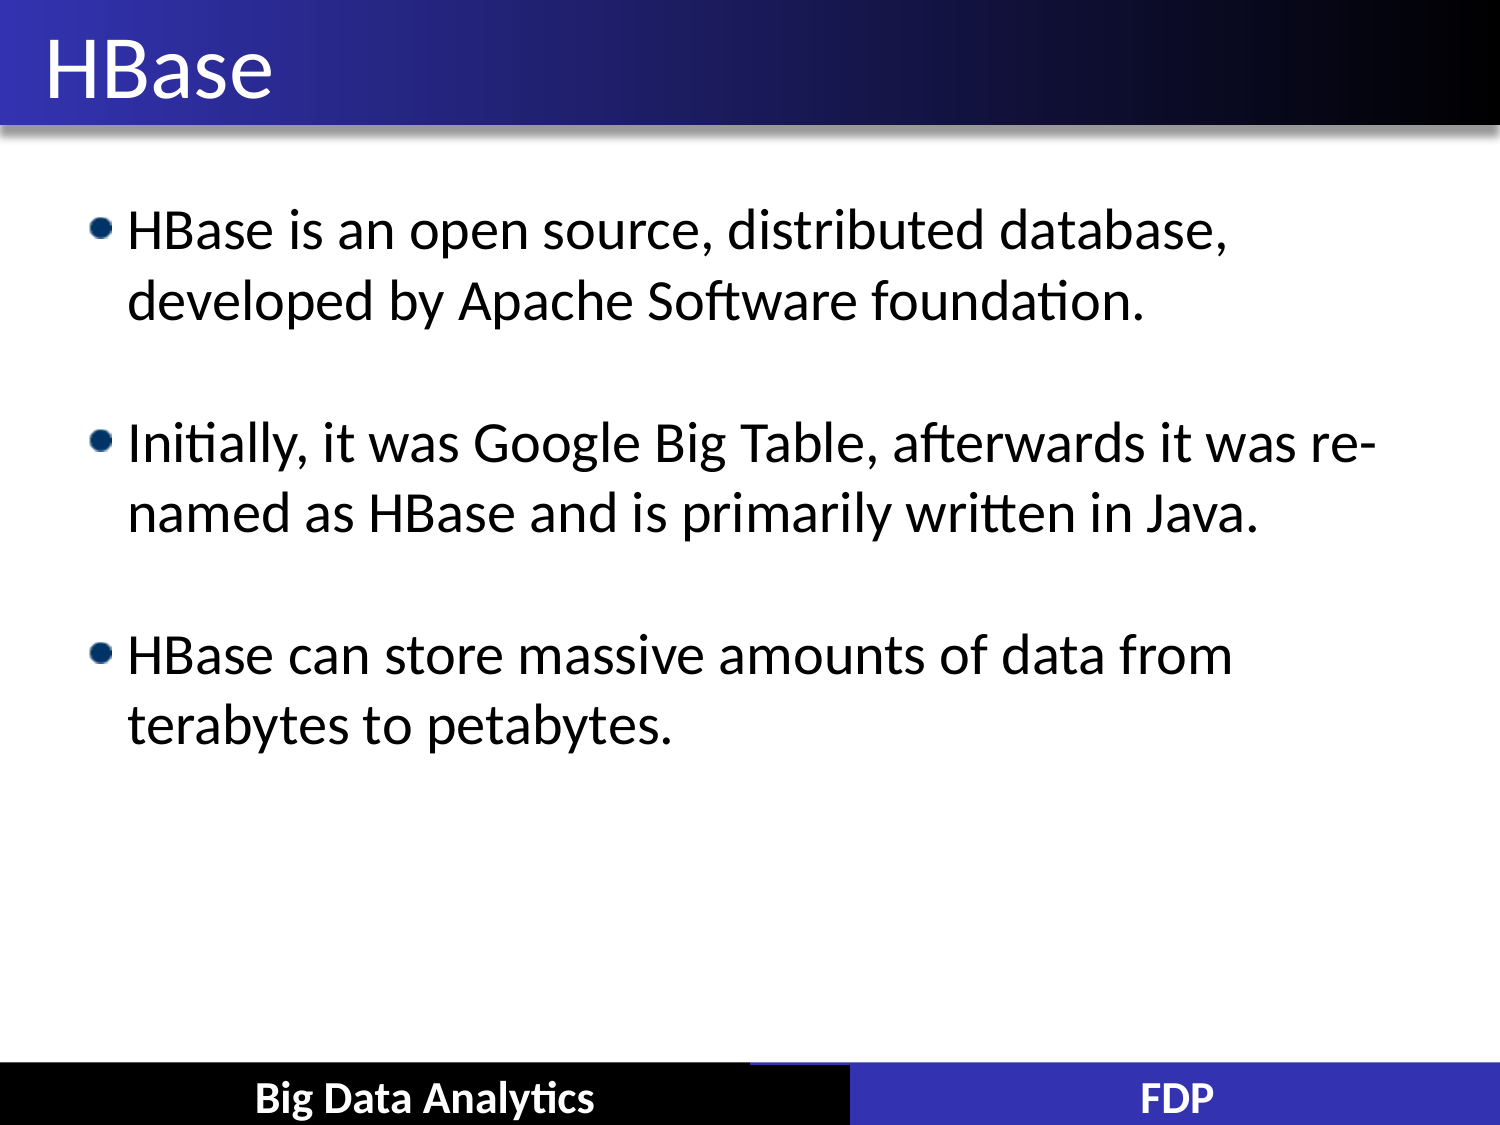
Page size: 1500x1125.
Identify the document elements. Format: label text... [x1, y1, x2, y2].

picture [86, 639, 112, 664]
text_box FDP [854, 1065, 1500, 1125]
picture [86, 214, 112, 239]
picture [86, 426, 112, 452]
title HBase [0, 0, 1171, 126]
list HBase is an open source, distributed database, developed by Apache Software foundation. Initially, it was Google Big Table, afterwards it was re-named as HBase and is primarily written in Java. HBase can store massive amounts of data from terabytes to petabytes. [55, 183, 1454, 1022]
text_box Big Data Analytics [0, 1065, 850, 1125]
